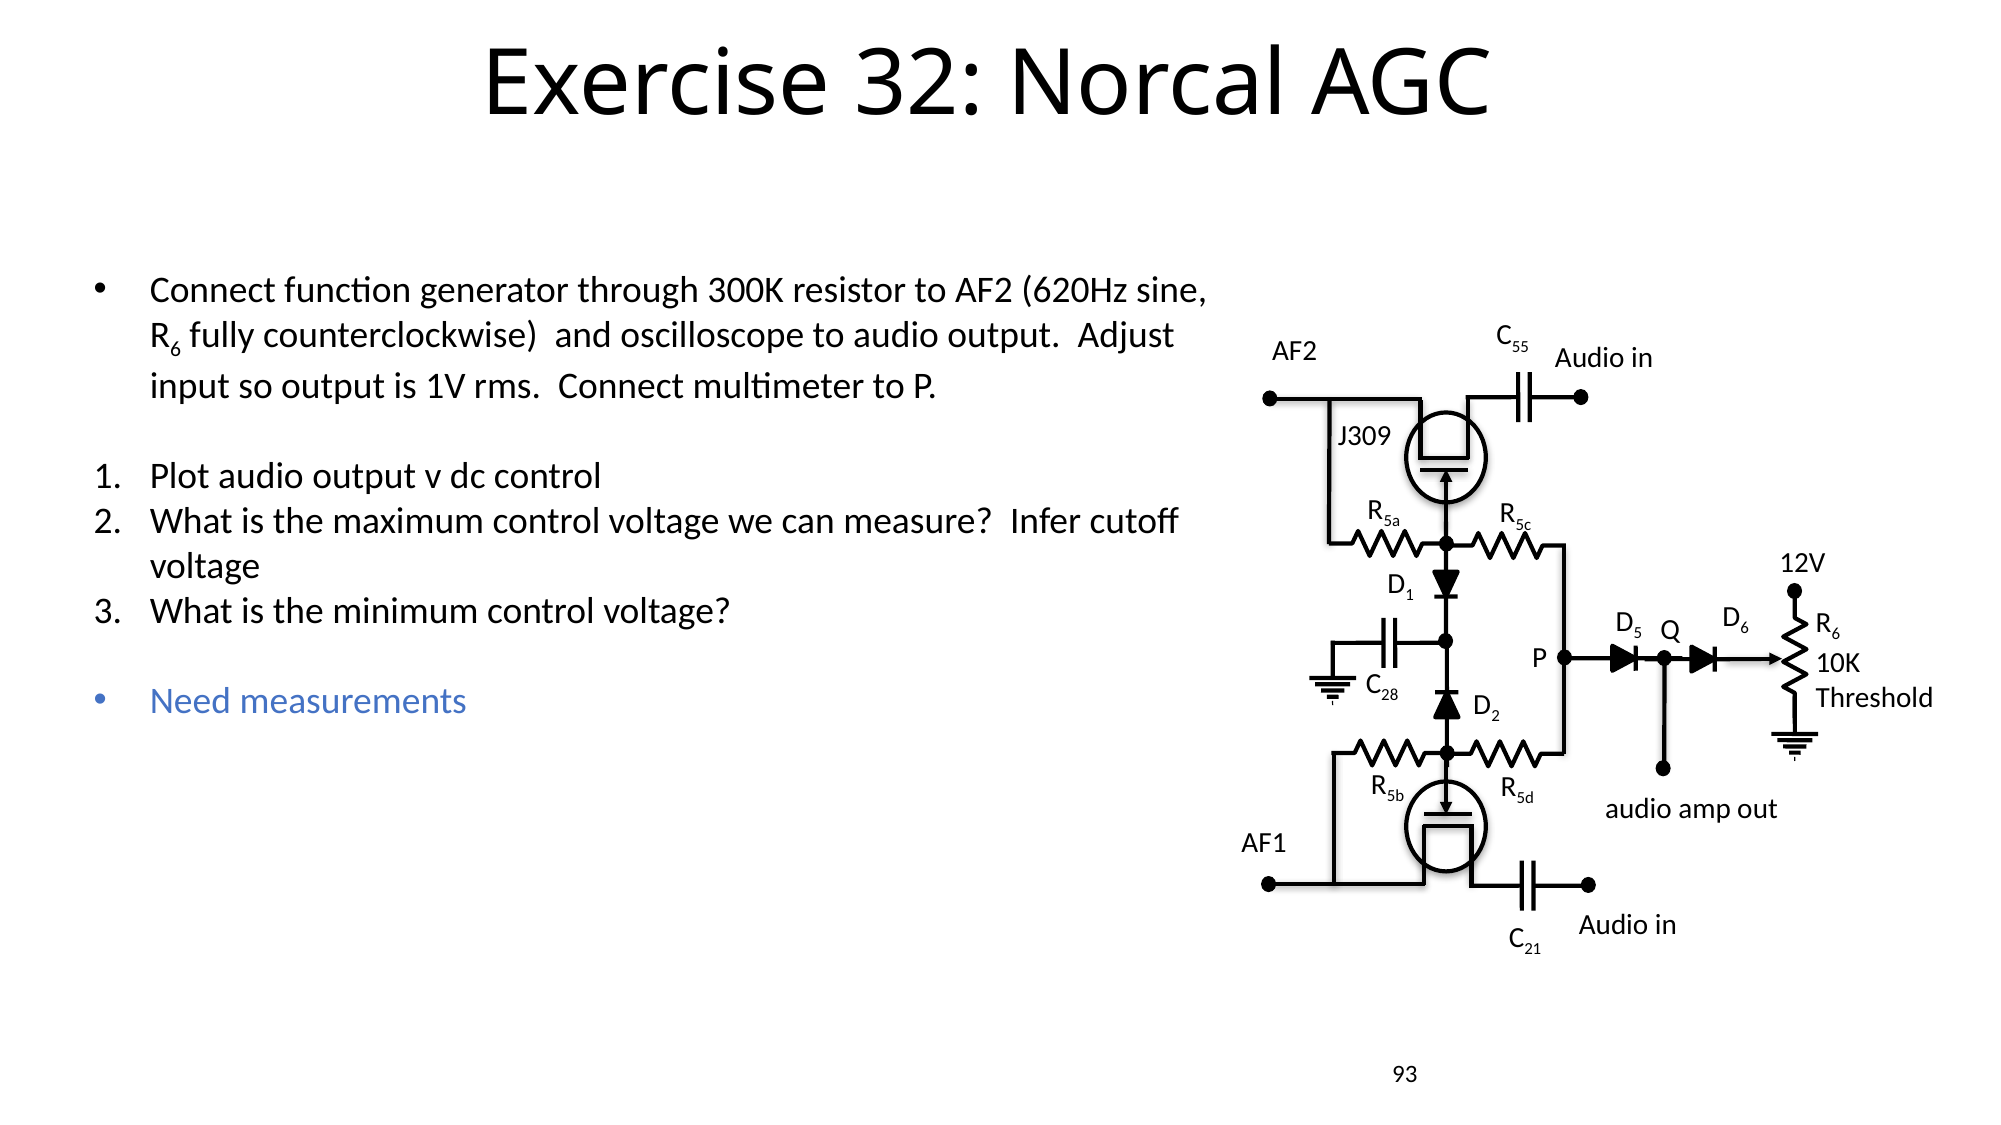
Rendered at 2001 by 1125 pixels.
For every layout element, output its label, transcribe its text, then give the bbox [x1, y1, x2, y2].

text_box Exercise 32: Norcal AGC [36, 23, 1939, 134]
slide_number 93 [1074, 738, 1425, 1125]
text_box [1234, 308, 1953, 962]
